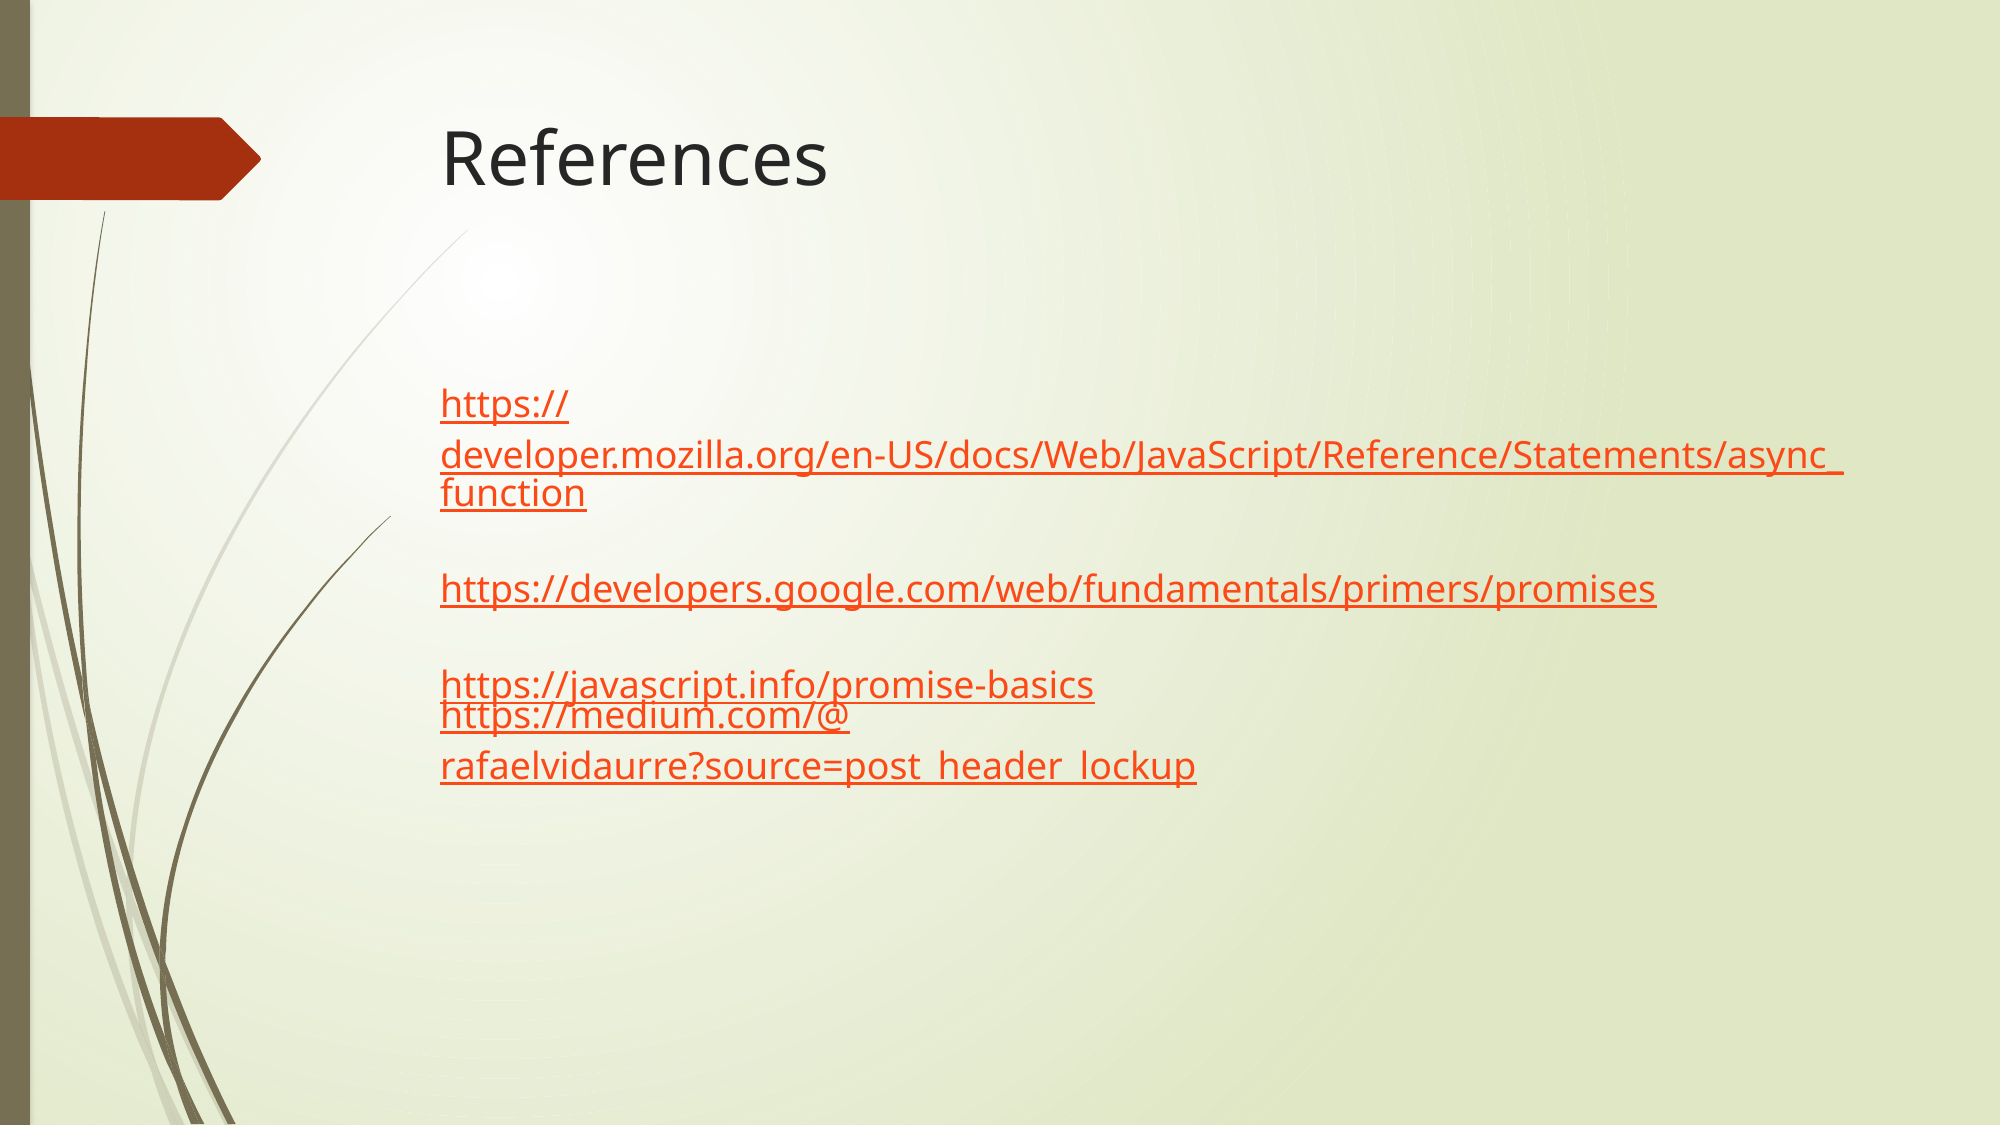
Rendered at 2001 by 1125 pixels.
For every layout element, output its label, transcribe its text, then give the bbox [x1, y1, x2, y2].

text_box https://medium.com/@rafaelvidaurre?source=post_header_lockup [425, 683, 1426, 845]
text_box https://developer.mozilla.org/en-US/docs/Web/JavaScript/Reference/Statements/async_function https://developers.google.com/web/fundamentals/primers/promises https://javascript.info/promise-basics [425, 373, 1865, 727]
title References [425, 102, 1888, 313]
